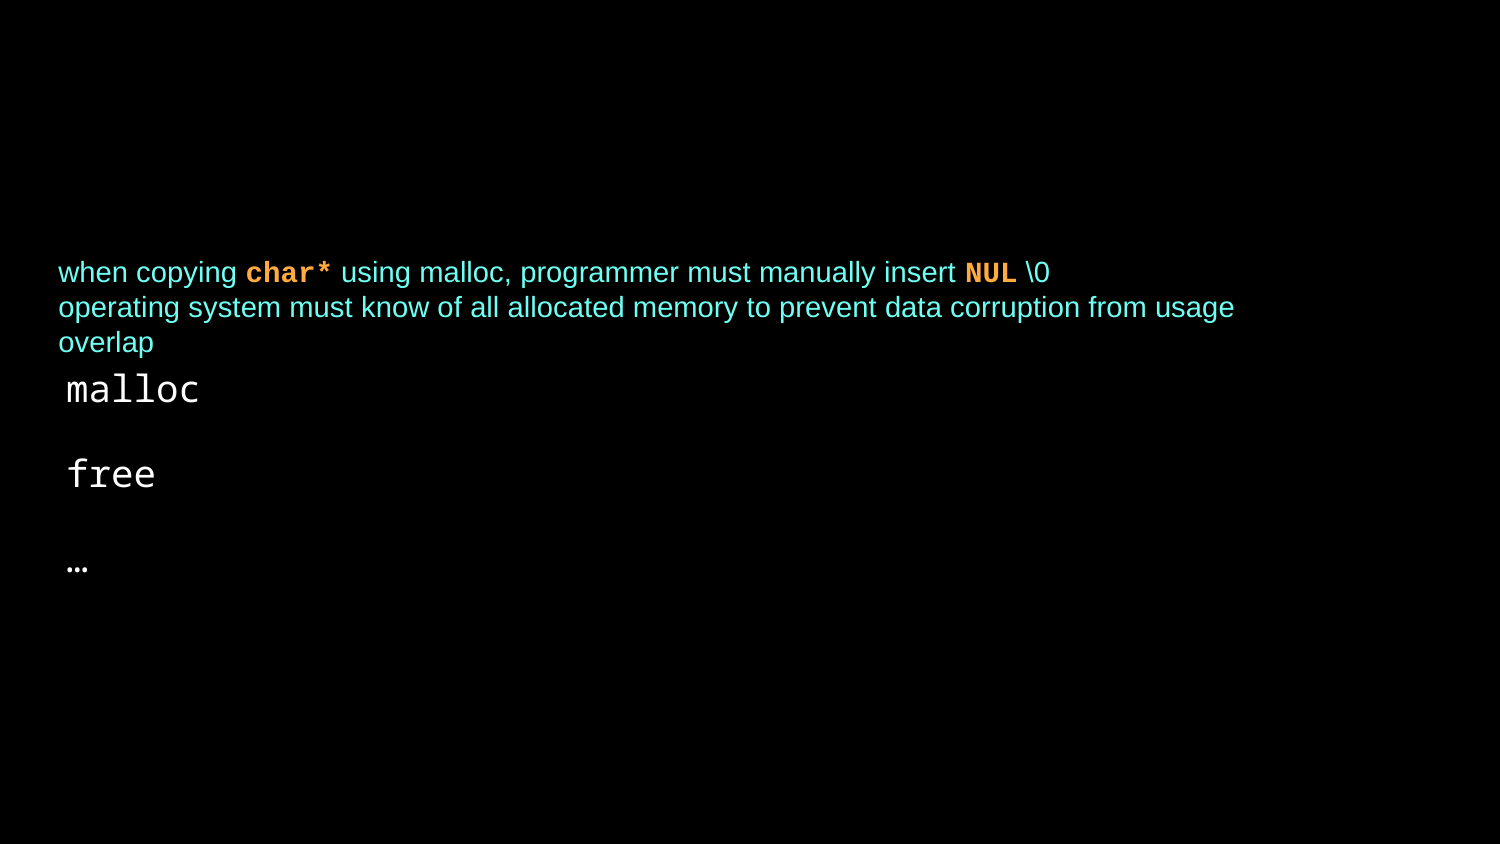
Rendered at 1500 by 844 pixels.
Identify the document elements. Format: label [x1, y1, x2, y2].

text_box [43, 246, 1346, 367]
list [51, 189, 1449, 750]
